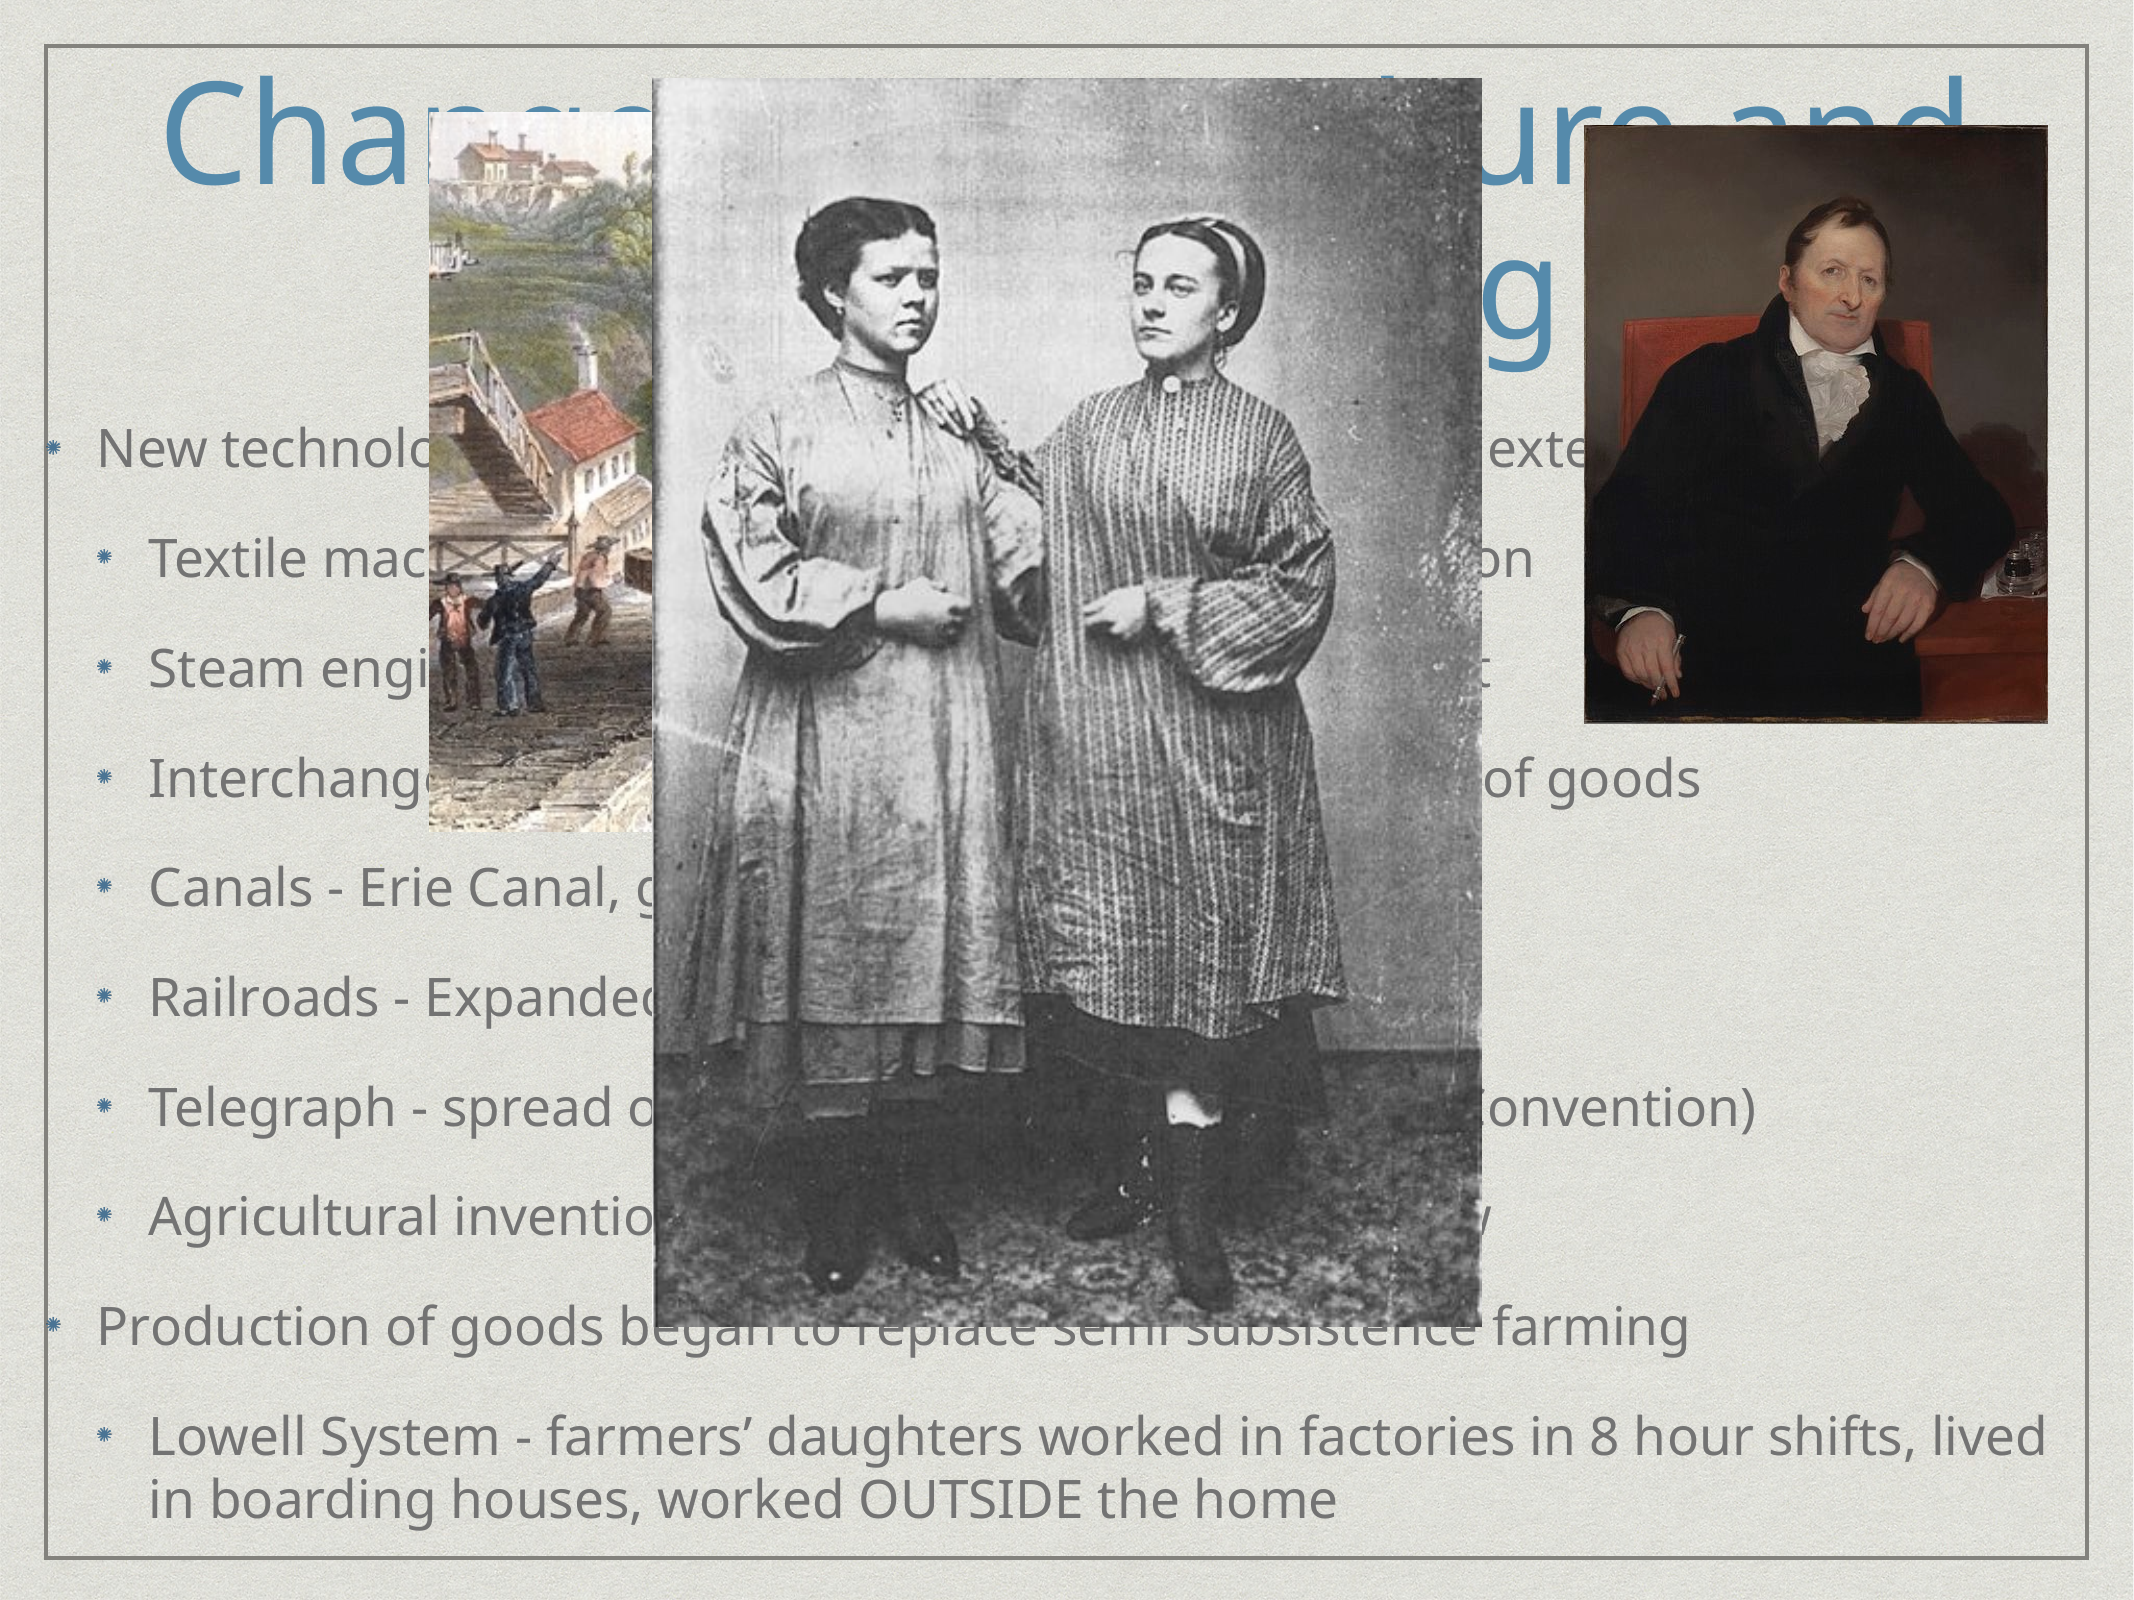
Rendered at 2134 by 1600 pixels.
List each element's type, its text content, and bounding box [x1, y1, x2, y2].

picture [0, 0, 2134, 1600]
title Changes in Agriculture and Manufacturing [53, 43, 2081, 387]
list New technological innovations increased efficiency and extended markets Textile machines - Spinning Jenny, increased production Steam engines - boats could travel against the current Interchangeable parts - Eli Whitney, mass production of goods Canals - Erie Canal, goods could be shipped further Railroads - Expanded rapidly in the 1840s, hurt canals Telegraph - spread of information (1844 Democratic Convention) Agricultural inventions - mechanical reaper, steal plow Production of goods began to replace semi subsistence farming Lowell System - farmers’ daughters worked in factories in 8 hour shifts, lived in boarding houses, worked OUTSIDE the home [44, 389, 2089, 1556]
